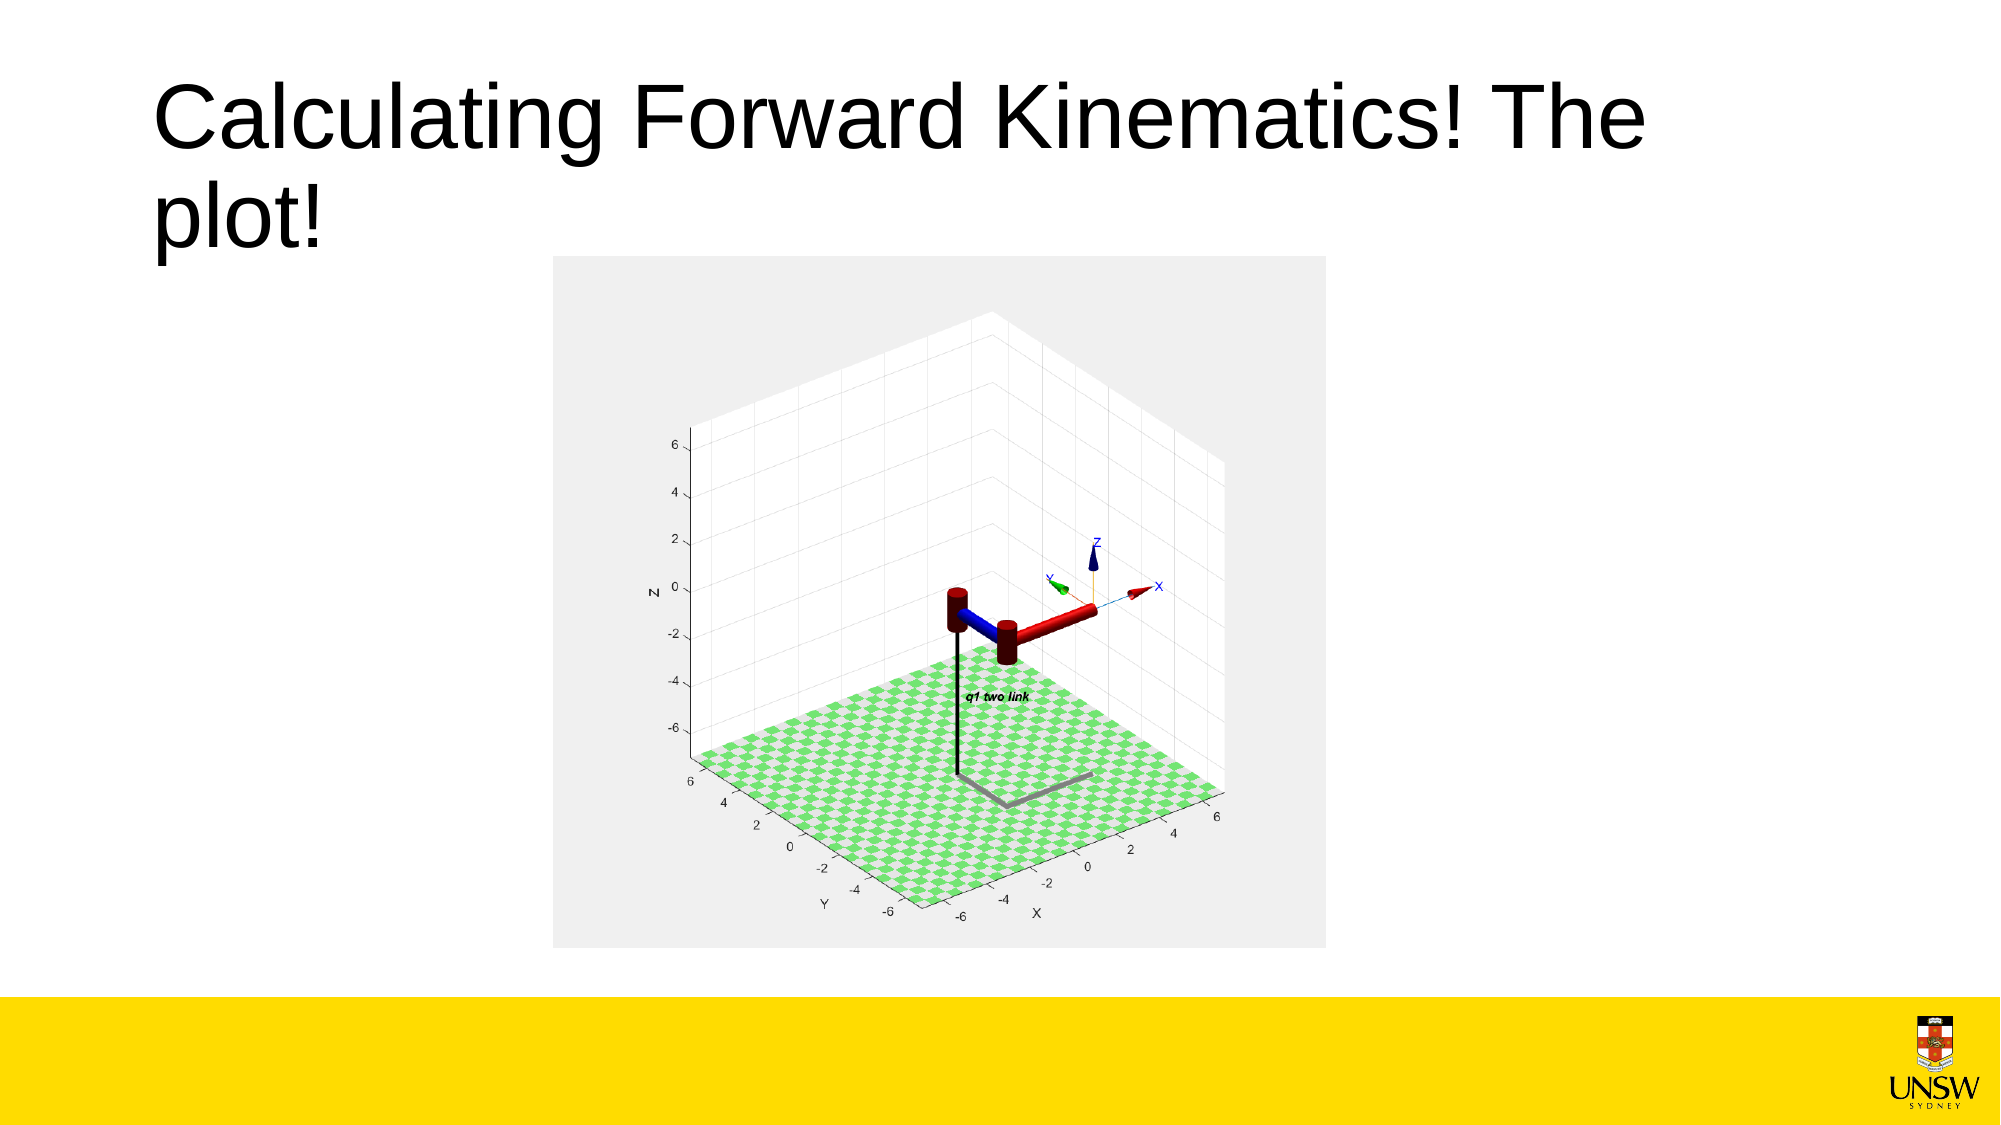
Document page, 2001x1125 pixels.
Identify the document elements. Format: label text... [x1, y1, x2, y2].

picture [1890, 1016, 1980, 1109]
title Calculating Forward Kinematics! The plot! [137, 59, 1863, 278]
picture [553, 256, 1326, 948]
